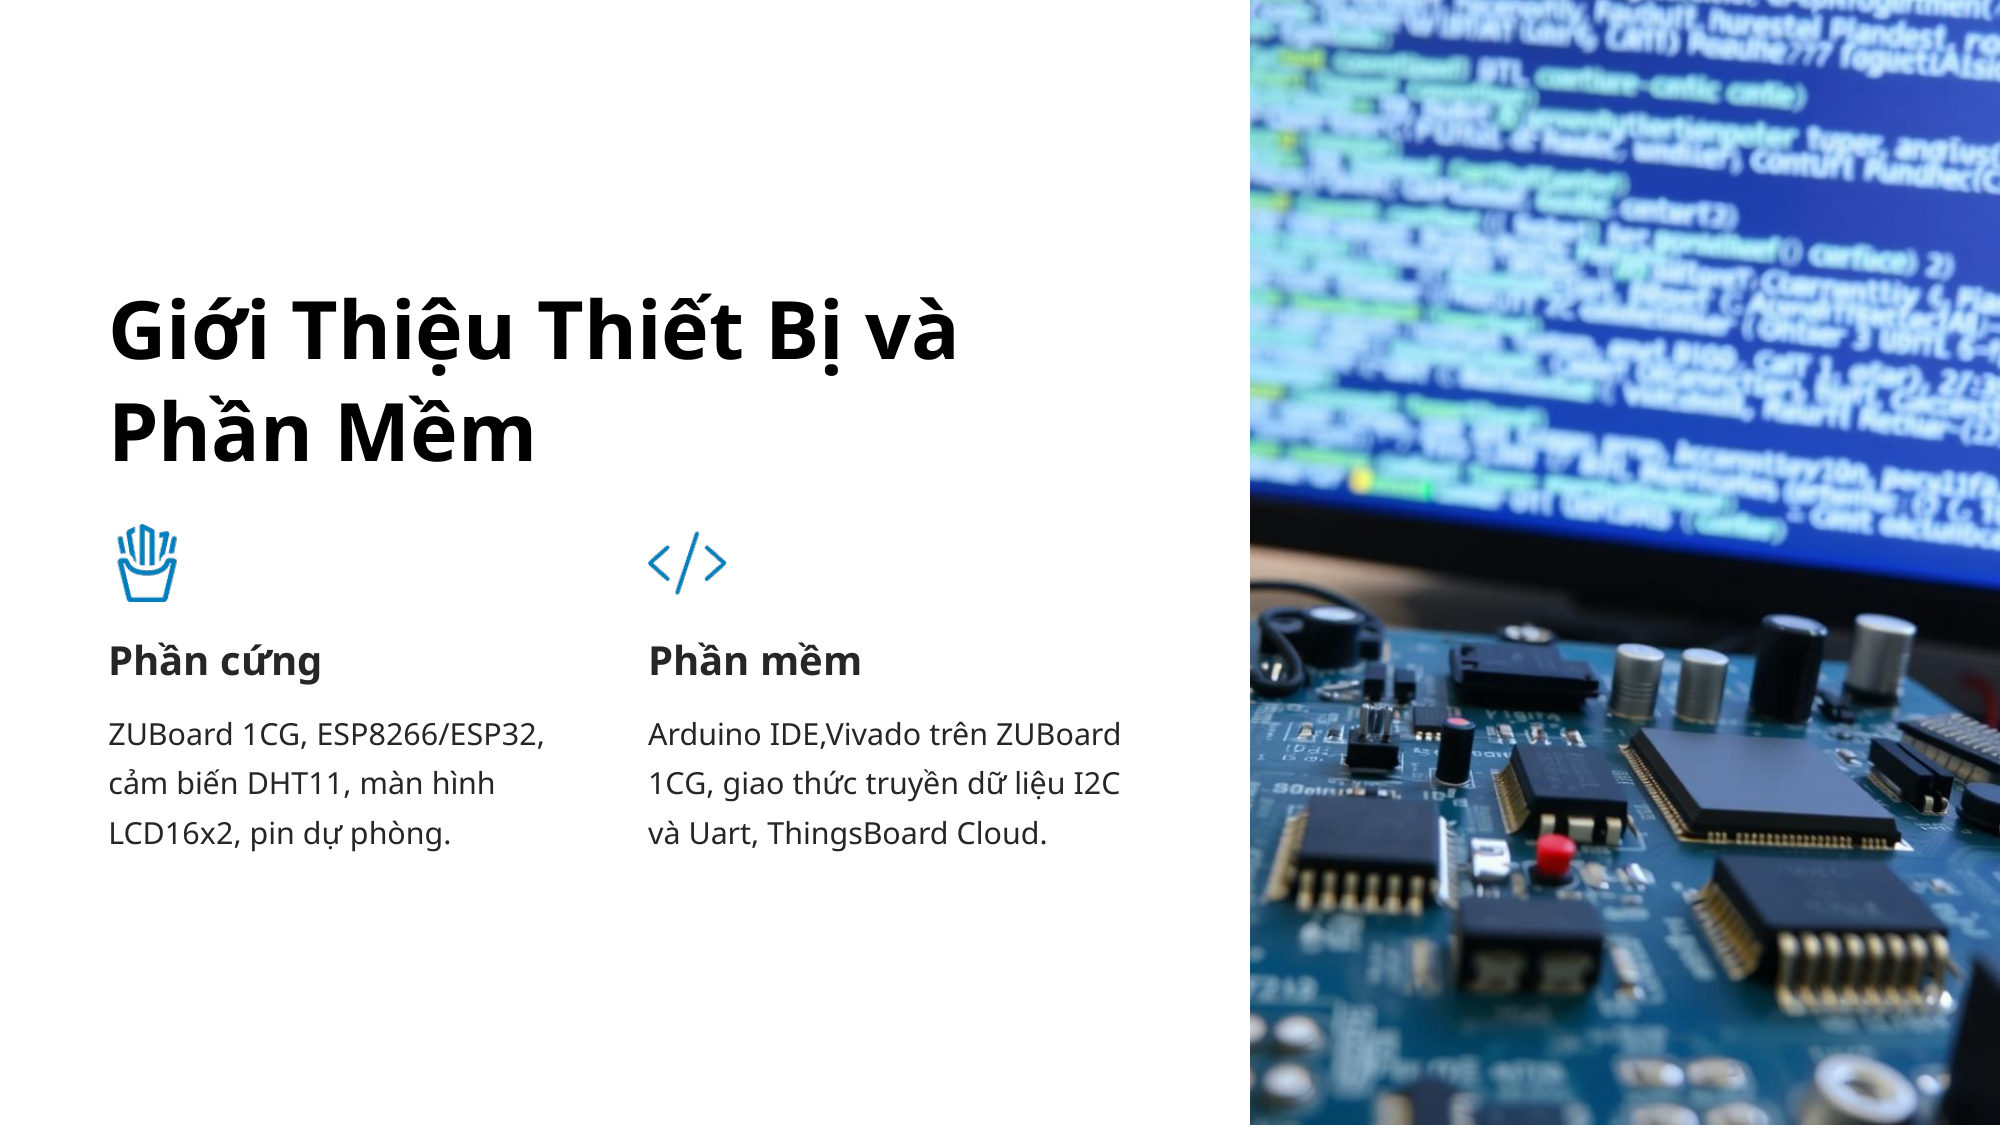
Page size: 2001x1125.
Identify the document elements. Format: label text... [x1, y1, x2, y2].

picture [647, 523, 727, 603]
picture [124, 565, 170, 597]
text_box Arduino IDE,Vivado trên ZUBoard 1CG, giao thức truyền dữ liệu I2C và Uart, ThingsBoard Cloud. [648, 701, 1142, 851]
text_box Giới Thiệu Thiết Bị và Phần Mềm [108, 274, 1142, 478]
picture [1249, 0, 2000, 1125]
text_box Phần cứng [108, 632, 516, 684]
text_box ZUBoard 1CG, ESP8266/ESP32, cảm biến DHT11, màn hình LCD16x2, pin dự phòng. [108, 701, 602, 851]
picture [107, 523, 187, 603]
text_box Phần mềm [648, 632, 1056, 684]
